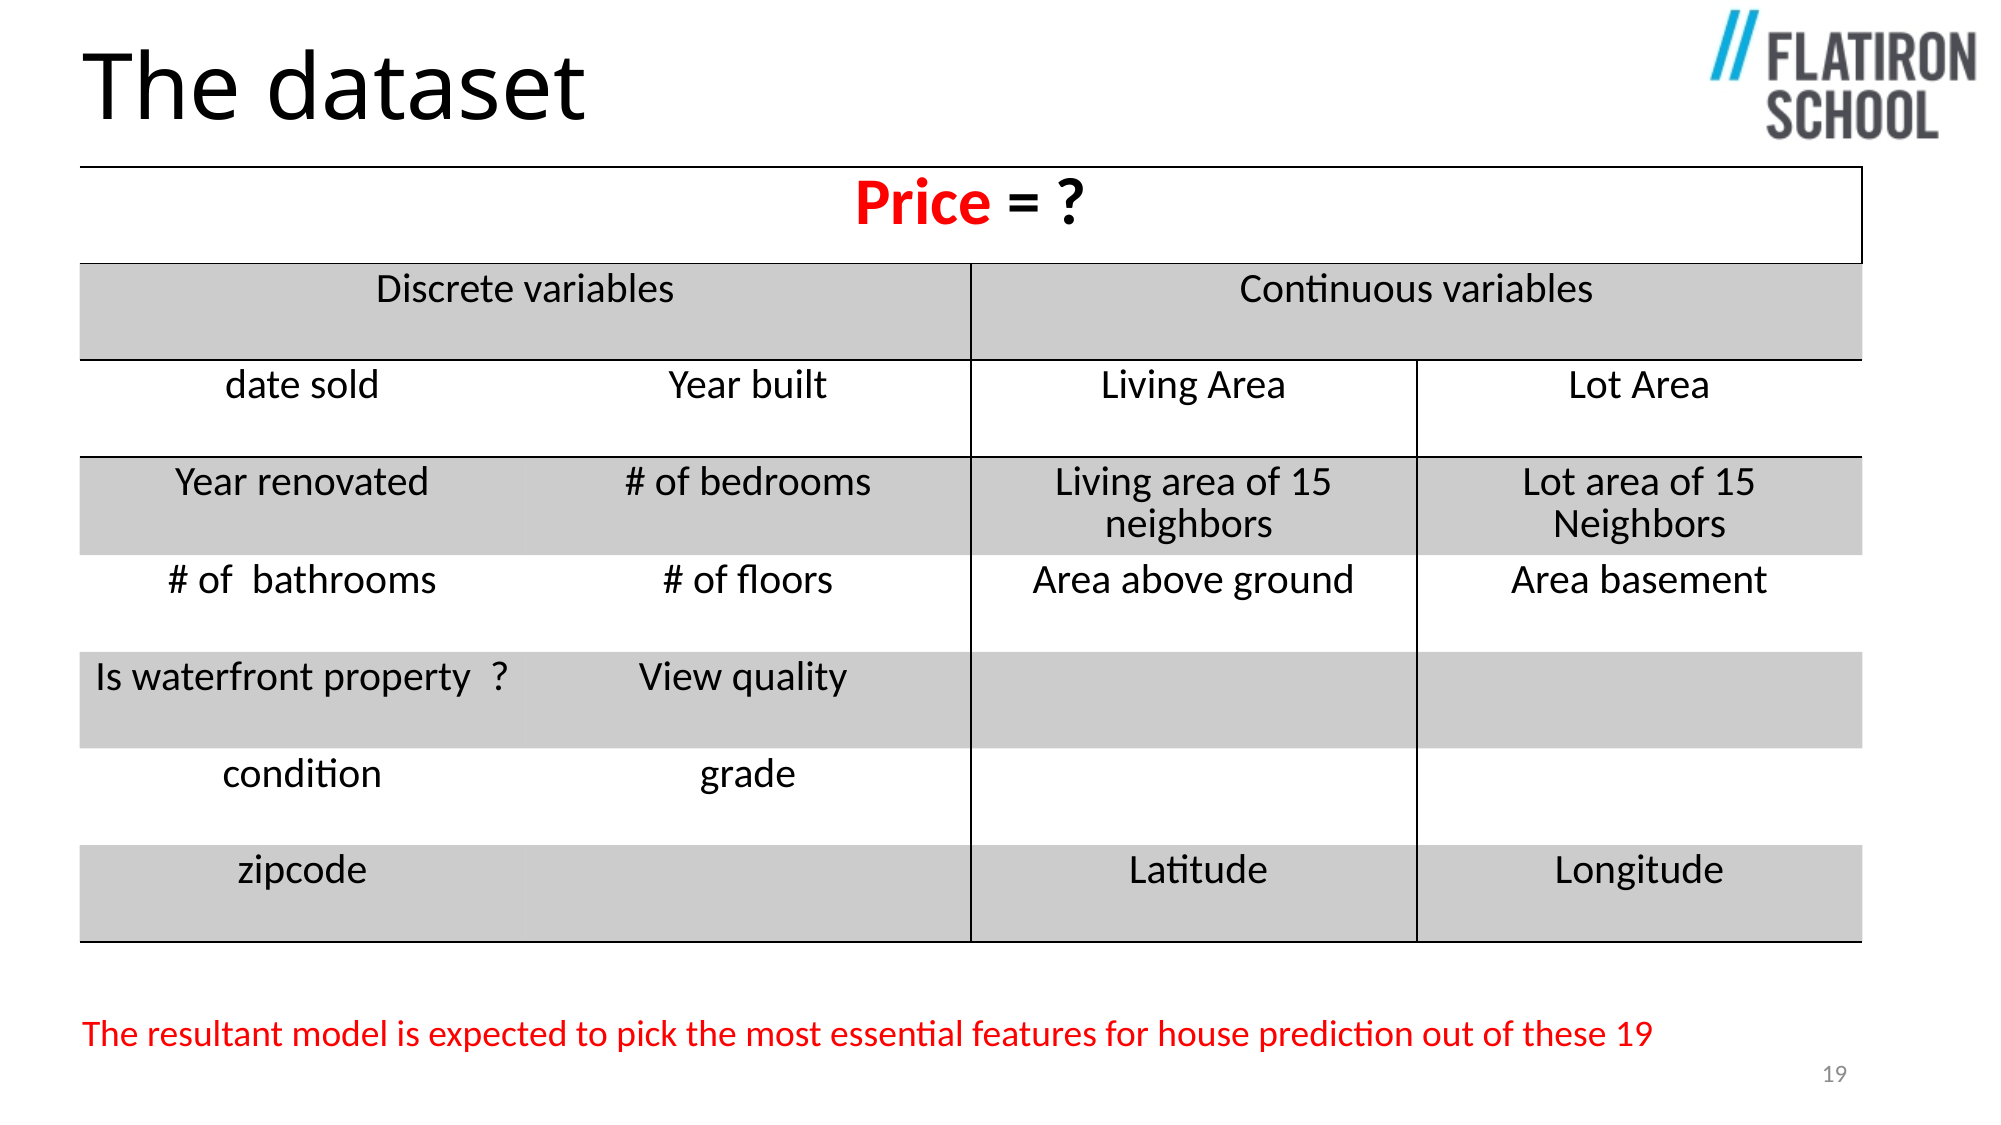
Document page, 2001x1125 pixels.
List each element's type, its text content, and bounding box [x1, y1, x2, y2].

table_cell date sold [80, 361, 525, 456]
table_cell [1418, 748, 1862, 845]
table_cell Longitude [1418, 845, 1862, 941]
table_cell Living Area [972, 361, 1416, 456]
table_cell [972, 652, 1416, 748]
table_cell Living area of 15 neighbors [972, 458, 1416, 555]
table_header Price = ? [80, 168, 1861, 263]
table_cell # of bedrooms [525, 458, 970, 555]
table_cell # of bathrooms [80, 555, 525, 652]
title The dataset [67, 22, 1793, 157]
table_cell Year built [525, 361, 970, 456]
table_cell grade [525, 748, 970, 845]
table_cell Lot area of 15 Neighbors [1418, 458, 1862, 555]
table_cell zipcode [80, 845, 525, 941]
table_cell View quality [525, 652, 970, 748]
slide_number 19 [1412, 1042, 1863, 1103]
table_cell Lot Area [1418, 361, 1862, 456]
table_cell Continuous variables [972, 264, 1862, 359]
text_box The resultant model is expected to pick the most essential features for house prediction out of these 19 [67, 1001, 1803, 1062]
table_cell Discrete variables [80, 264, 970, 359]
table_cell Area basement [1418, 555, 1862, 652]
table_cell Year renovated [80, 458, 525, 555]
table_cell [1418, 652, 1862, 748]
table_cell [525, 845, 970, 941]
table_cell # of floors [525, 555, 970, 652]
table_cell Latitude [972, 845, 1416, 941]
table_cell Is waterfront property ? [80, 652, 525, 748]
table_cell condition [80, 748, 525, 845]
picture [1687, 0, 2000, 150]
table_cell Area above ground [972, 555, 1416, 652]
table_cell [972, 748, 1416, 845]
